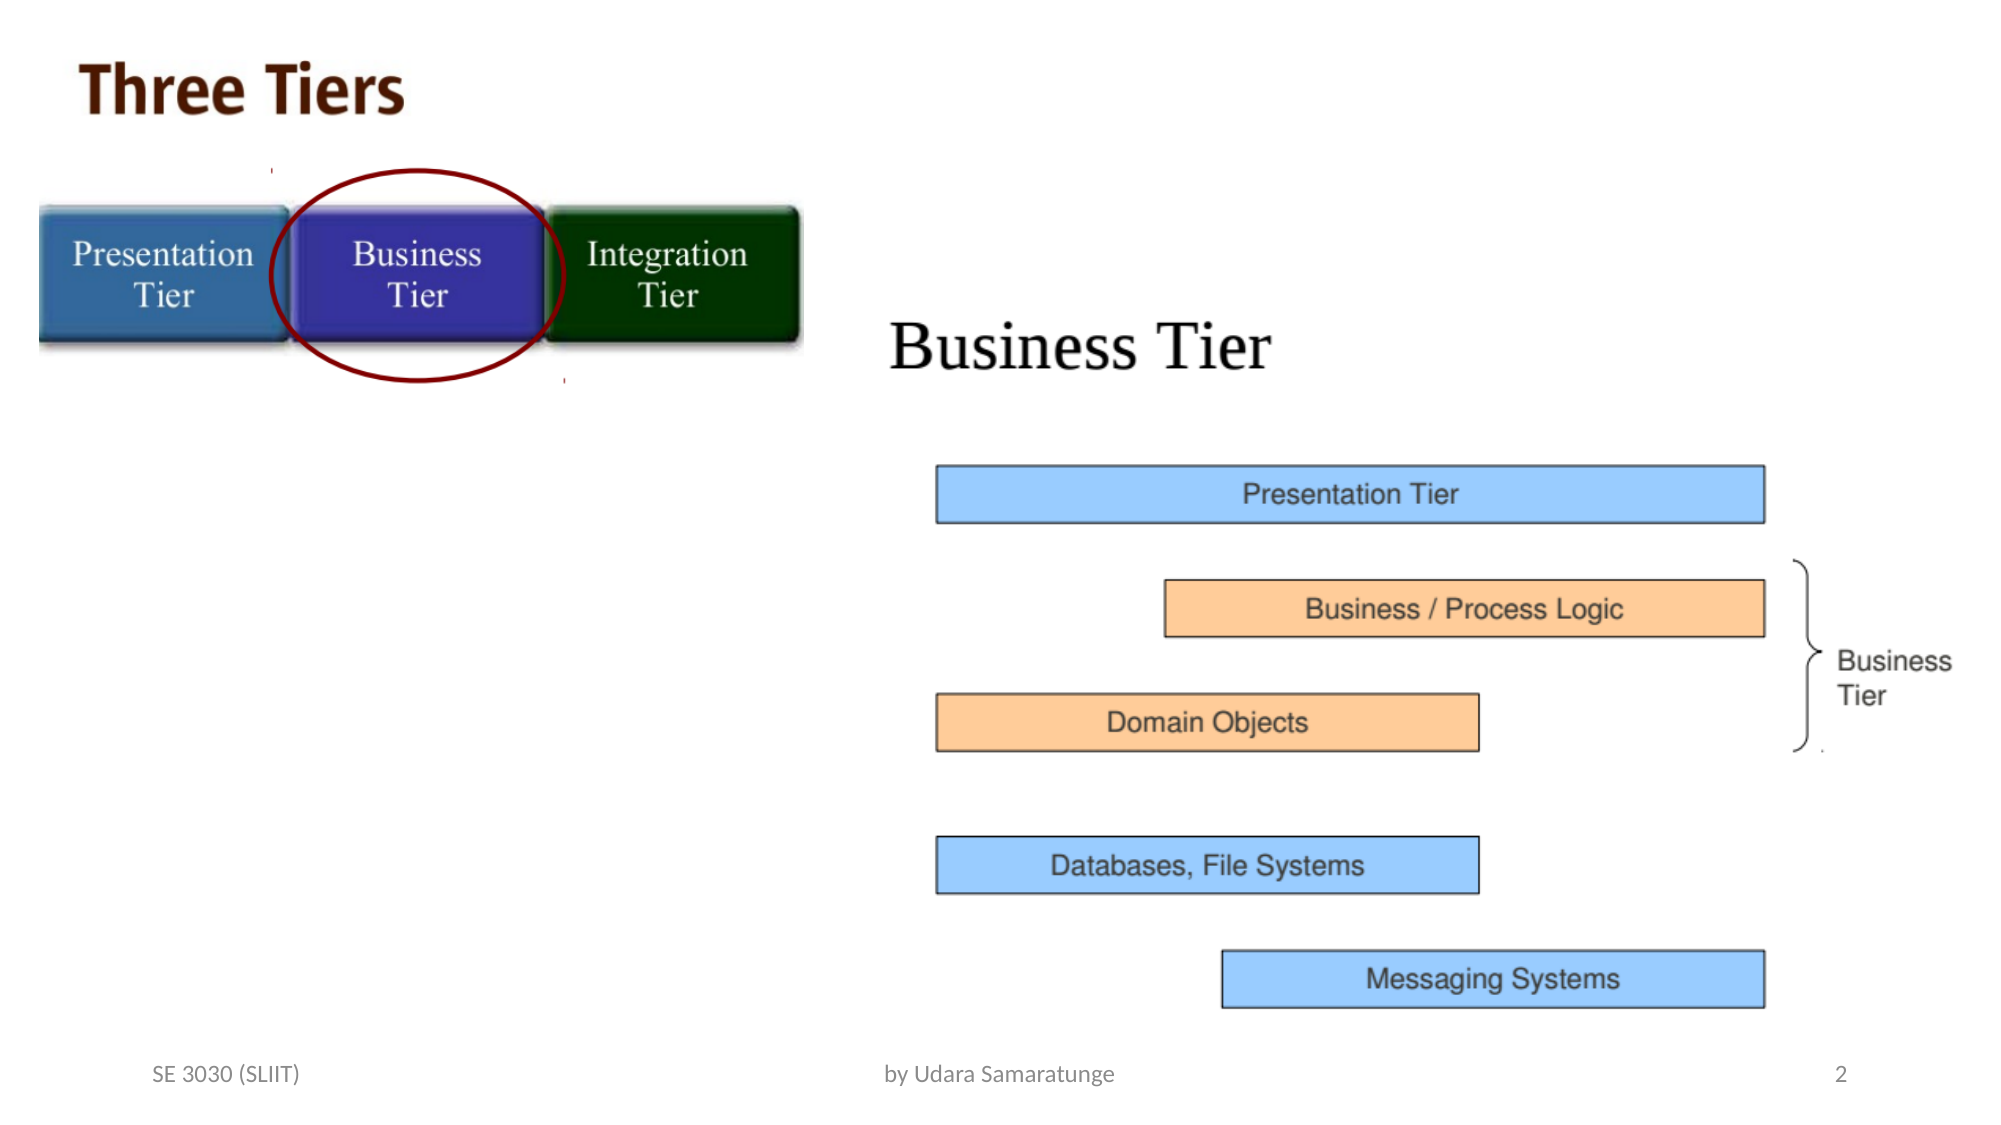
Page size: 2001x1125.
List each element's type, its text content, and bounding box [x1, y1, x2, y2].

picture [882, 312, 1968, 1028]
slide_number SE 3030 (SLIIT) [137, 1042, 588, 1103]
footer by Udara Samaratunge [662, 1042, 1338, 1103]
slide_number 2 [1412, 1042, 1863, 1103]
picture [39, 51, 804, 404]
